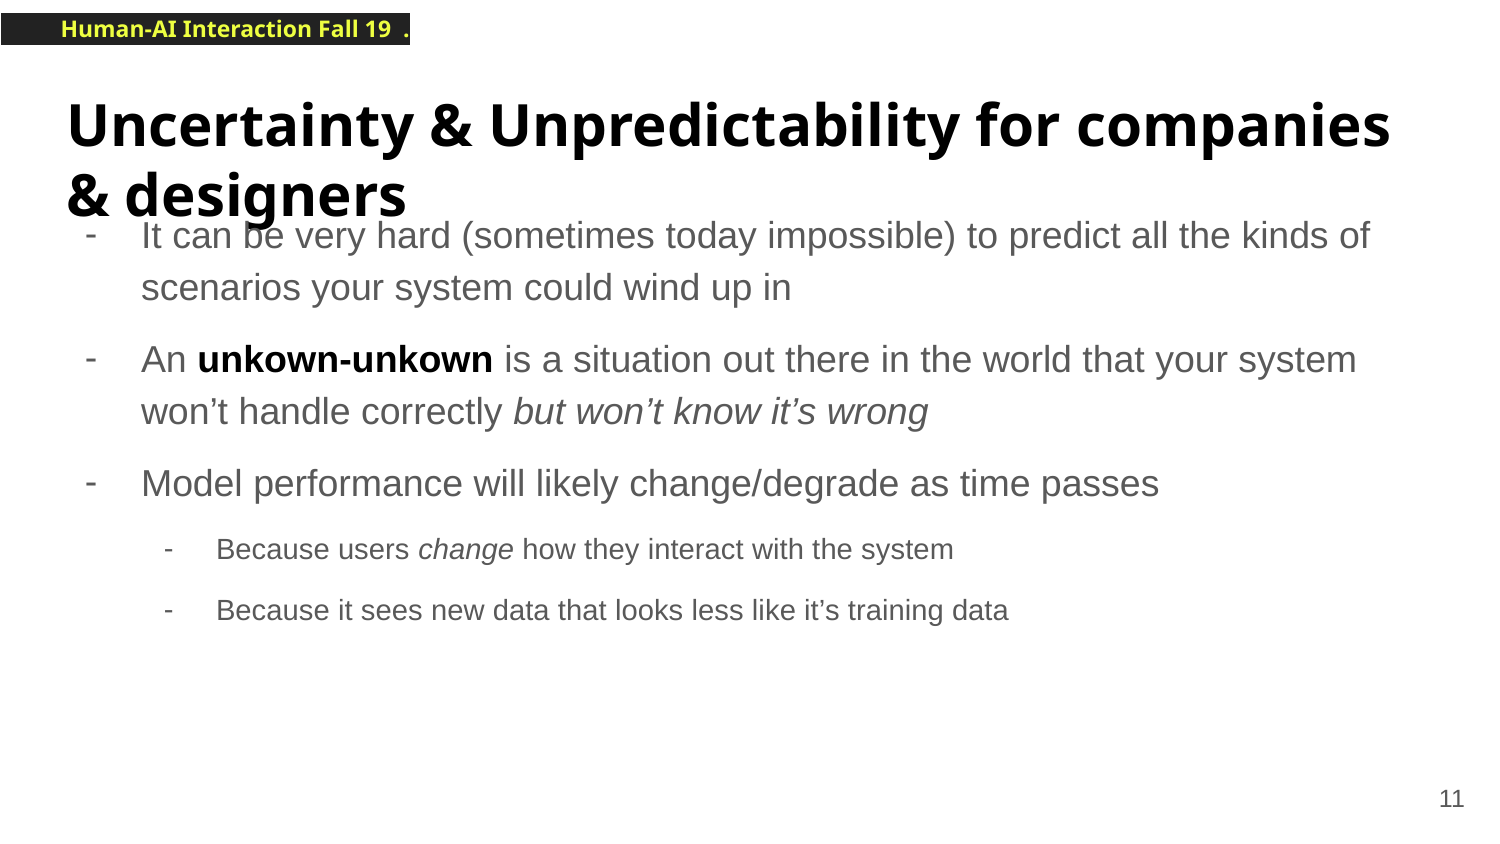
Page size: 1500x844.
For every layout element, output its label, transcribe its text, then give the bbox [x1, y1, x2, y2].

list It can be very hard (sometimes today impossible) to predict all the kinds of scenarios your system could wind up in An unkown-unkown is a situation out there in the world that your system won’t handle correctly but won’t know it’s wrong Model performance will likely change/degrade as time passes Because users change how they interact with the system Because it sees new data that looks less like it’s training data [51, 189, 1449, 750]
slide_number ‹#› [1389, 764, 1480, 830]
title Uncertainty & Unpredictability for companies & designers [51, 72, 1449, 167]
